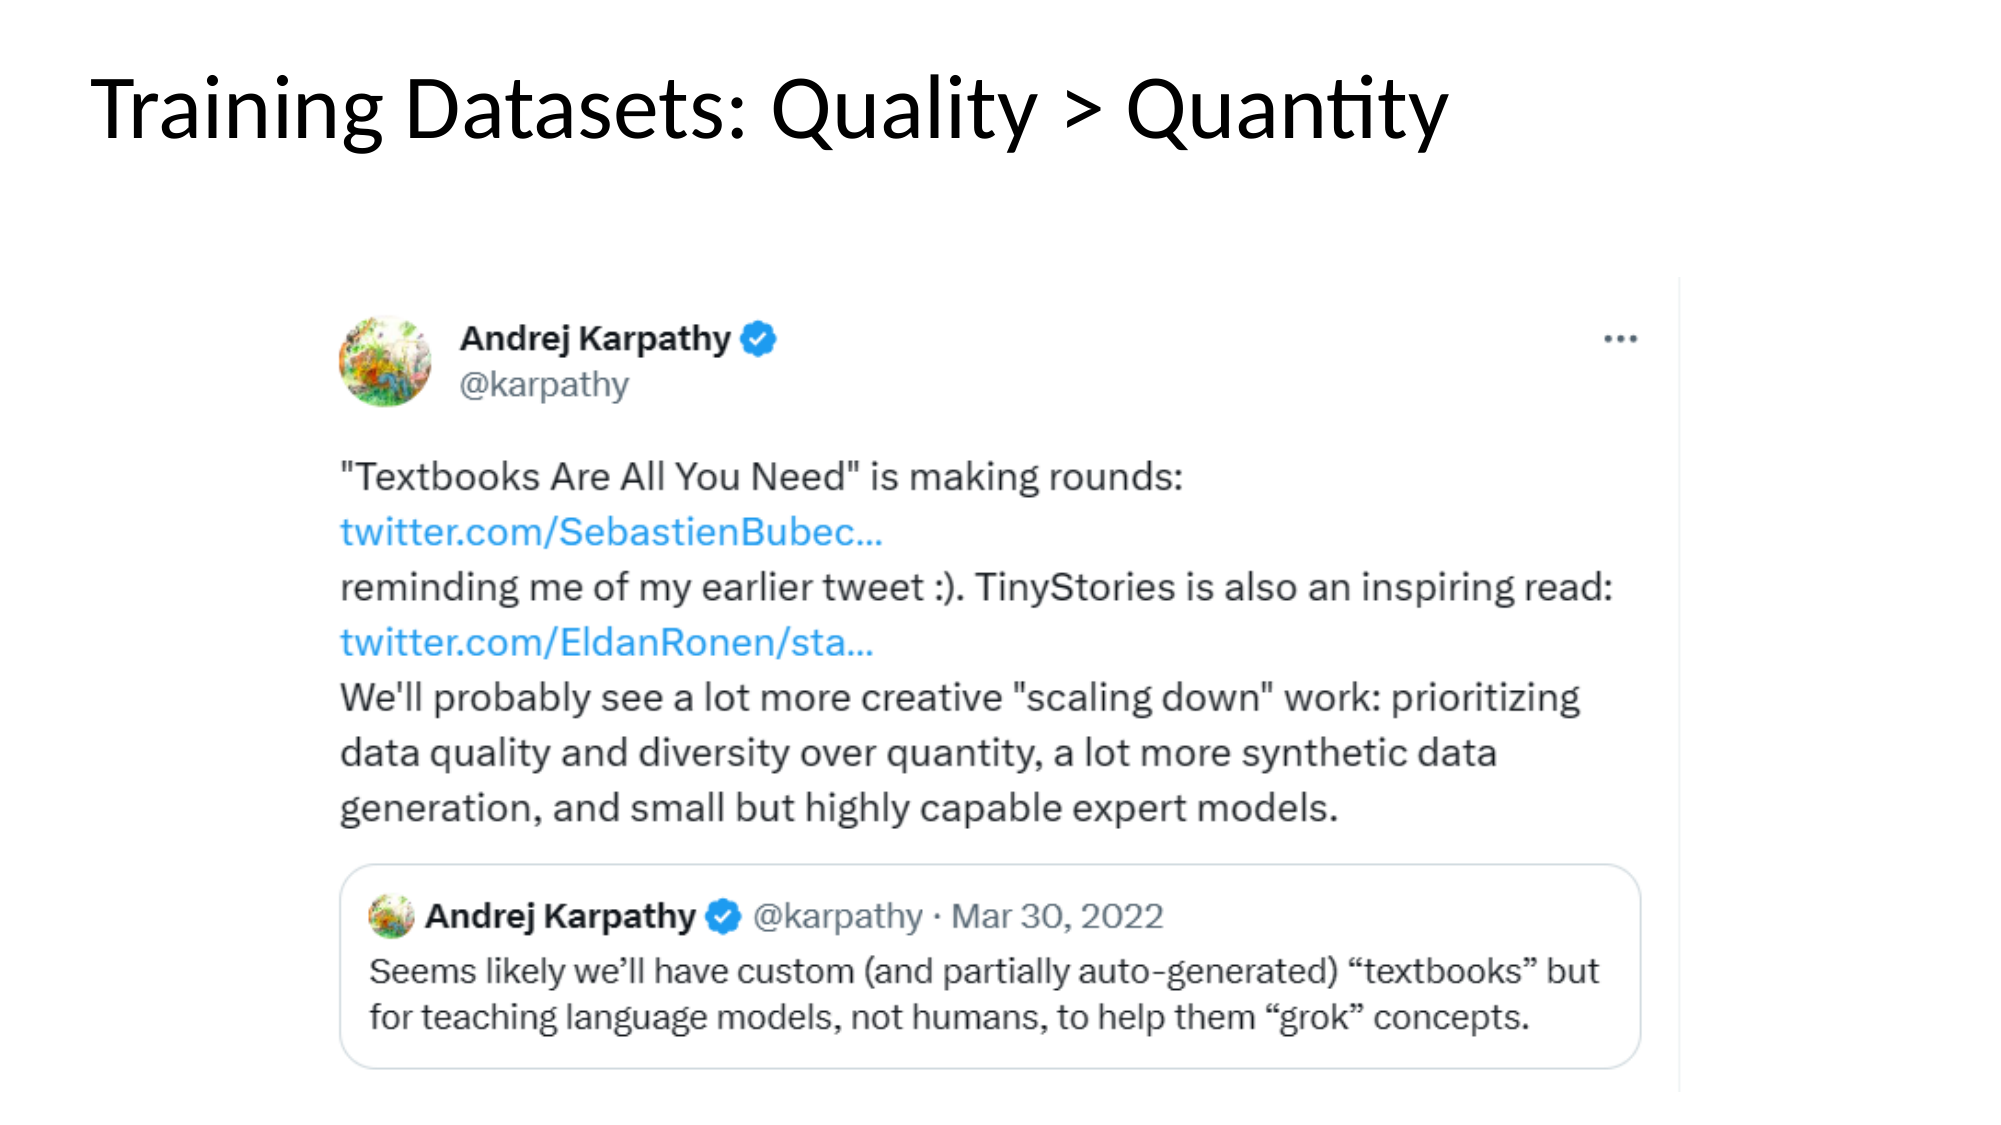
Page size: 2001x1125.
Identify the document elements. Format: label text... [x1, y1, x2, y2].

picture [312, 277, 1688, 1092]
title Training Datasets: Quality > Quantity [0, 0, 1725, 218]
